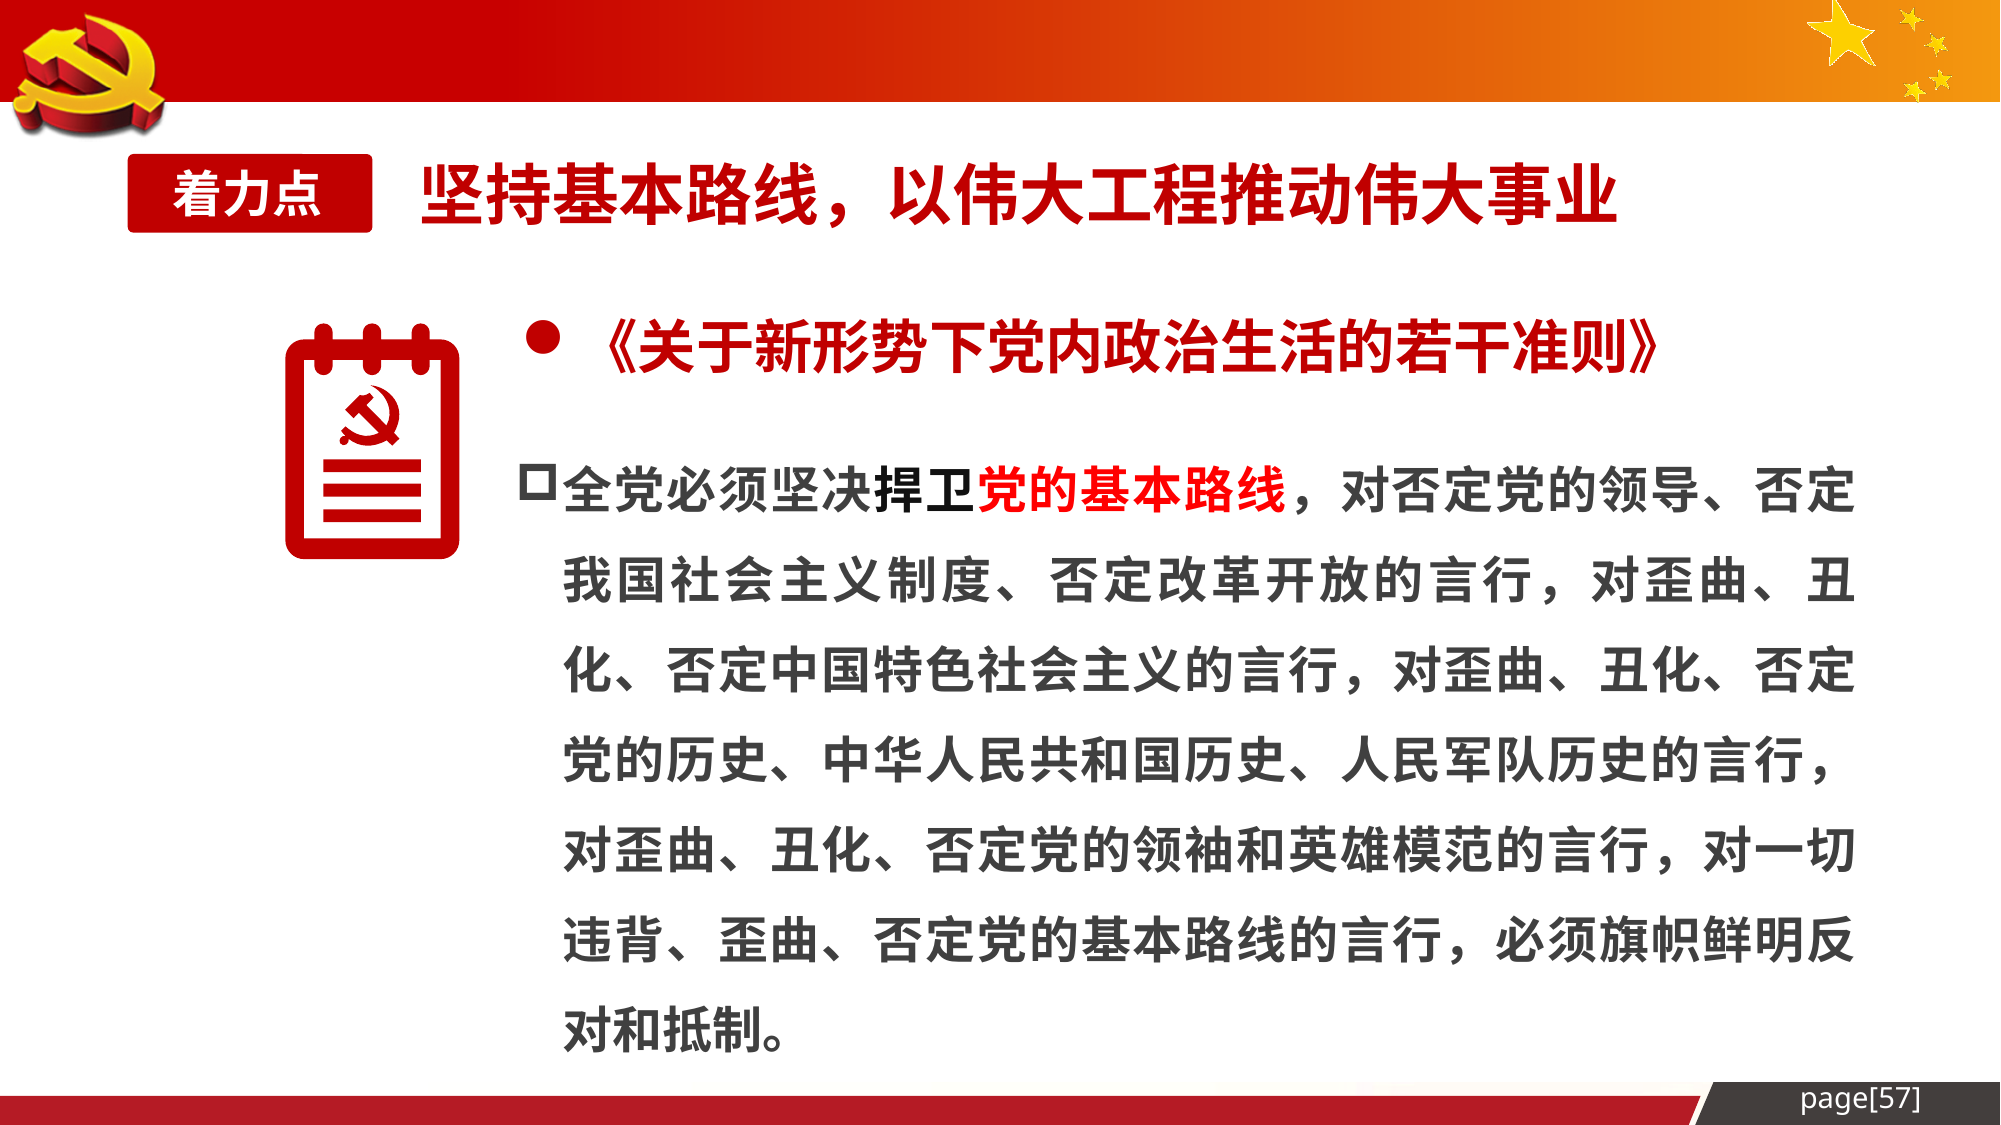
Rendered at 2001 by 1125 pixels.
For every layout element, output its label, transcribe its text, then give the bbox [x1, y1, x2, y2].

text_box 全党必须坚决捍卫党的基本路线，对否定党的领导、否定我国社会主义制度、否定改革开放的言行，对歪曲、丑化、否定中国特色社会主义的言行，对歪曲、丑化、否定党的历史、中华人民共和国历史、人民军队历史的言行，对歪曲、丑化、否定党的领袖和英雄模范的言行，对一切违背、歪曲、否定党的基本路线的言行，必须旗帜鲜明反对和抵制。 [500, 420, 1872, 1066]
text_box 《关于新形势下党内政治生活的若干准则》 [506, 302, 1702, 388]
picture [0, 1082, 1713, 1125]
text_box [127, 153, 373, 233]
text_box 坚持基本路线，以伟大工程推动伟大事业 [403, 145, 1645, 241]
text_box [285, 323, 460, 560]
